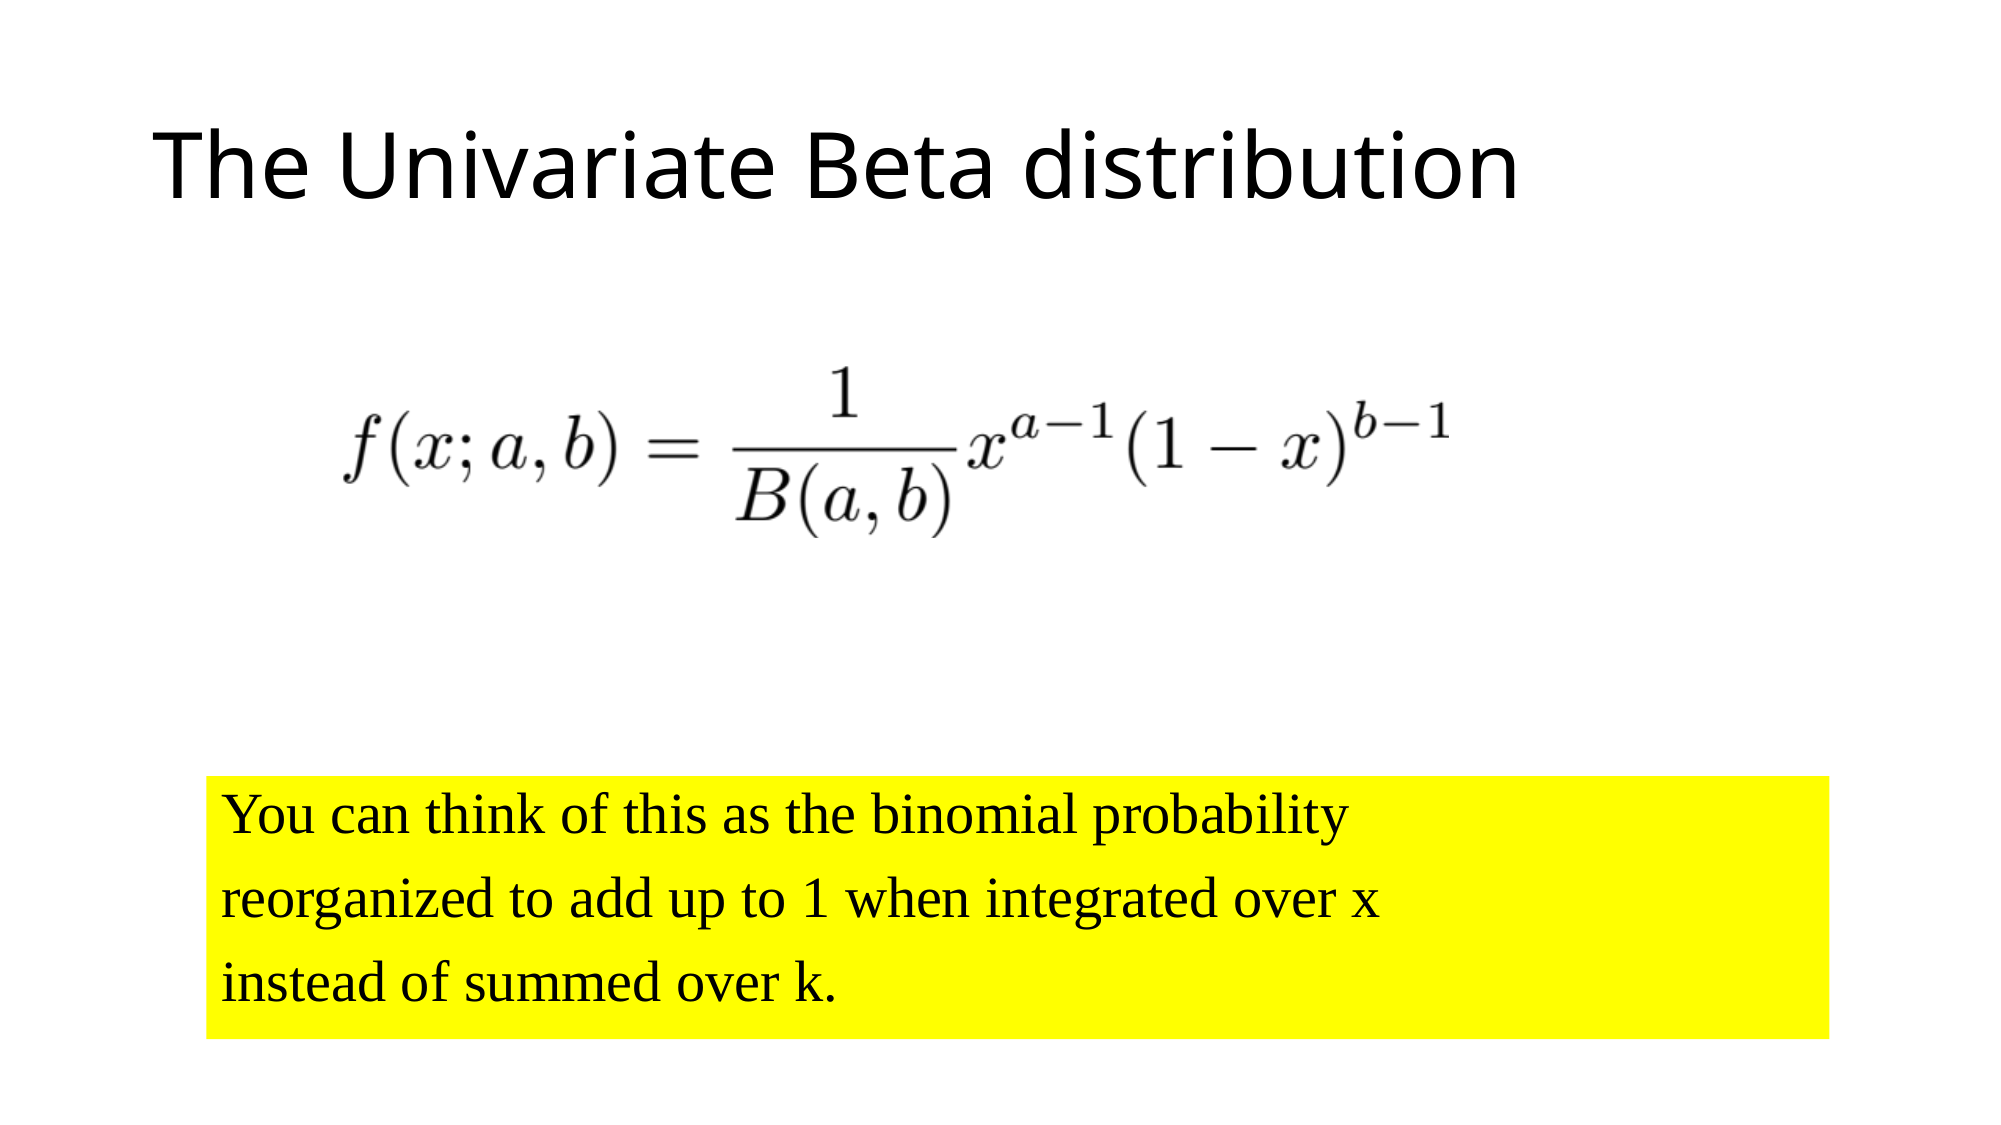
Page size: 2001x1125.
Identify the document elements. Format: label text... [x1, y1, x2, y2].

picture [342, 364, 1449, 538]
list You can think of this as the binomial probability reorganized to add up to 1 when integrated over x instead of summed over k. [206, 776, 1830, 1040]
title The Univariate Beta distribution [137, 59, 1863, 278]
